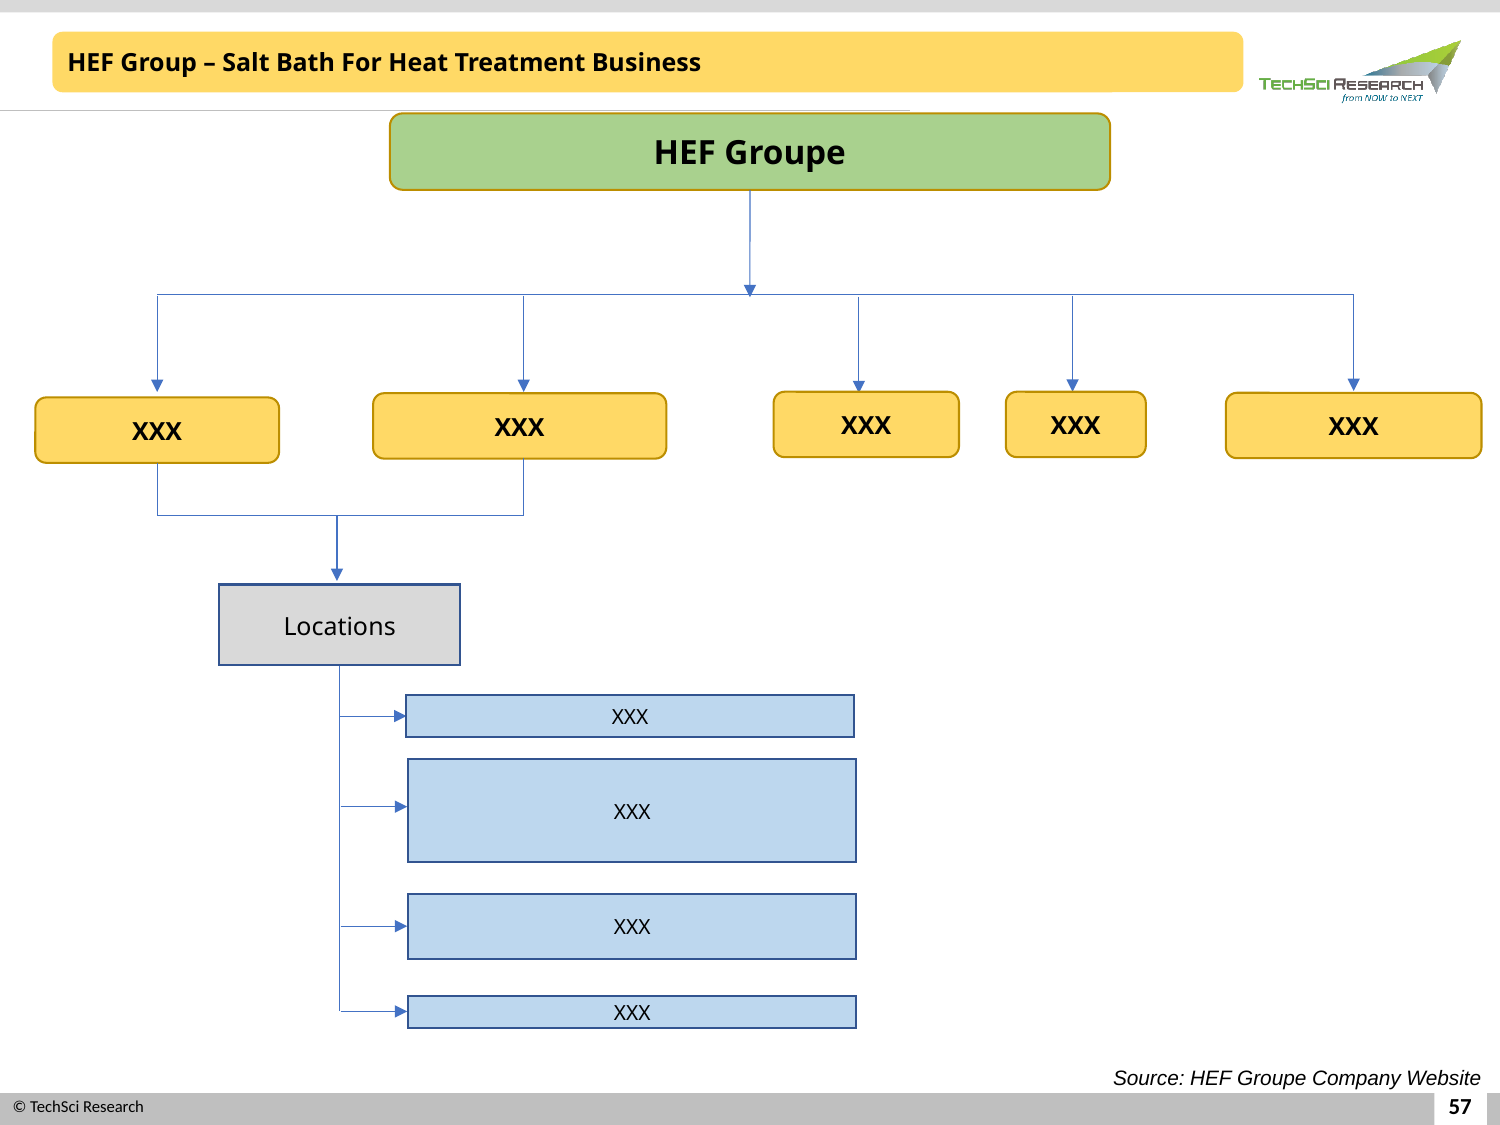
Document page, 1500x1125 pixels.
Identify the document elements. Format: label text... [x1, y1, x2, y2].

text_box XXX [405, 694, 855, 738]
text_box XXX [772, 390, 961, 459]
text_box XXX [34, 396, 281, 464]
text_box HEF Group – Salt Bath For Heat Treatment Business [52, 39, 1149, 84]
text_box [51, 30, 1245, 94]
text_box XXX [1004, 390, 1147, 459]
text_box XXX [407, 995, 857, 1029]
text_box XXX [407, 758, 857, 863]
text_box XXX [372, 392, 668, 460]
text_box HEF Groupe [388, 112, 1112, 191]
text_box Source: HEF Groupe Company Website [826, 1057, 1496, 1098]
picture [1257, 39, 1461, 104]
text_box Locations [218, 583, 461, 666]
text_box XXX [407, 893, 857, 960]
text_box XXX [1224, 391, 1483, 460]
